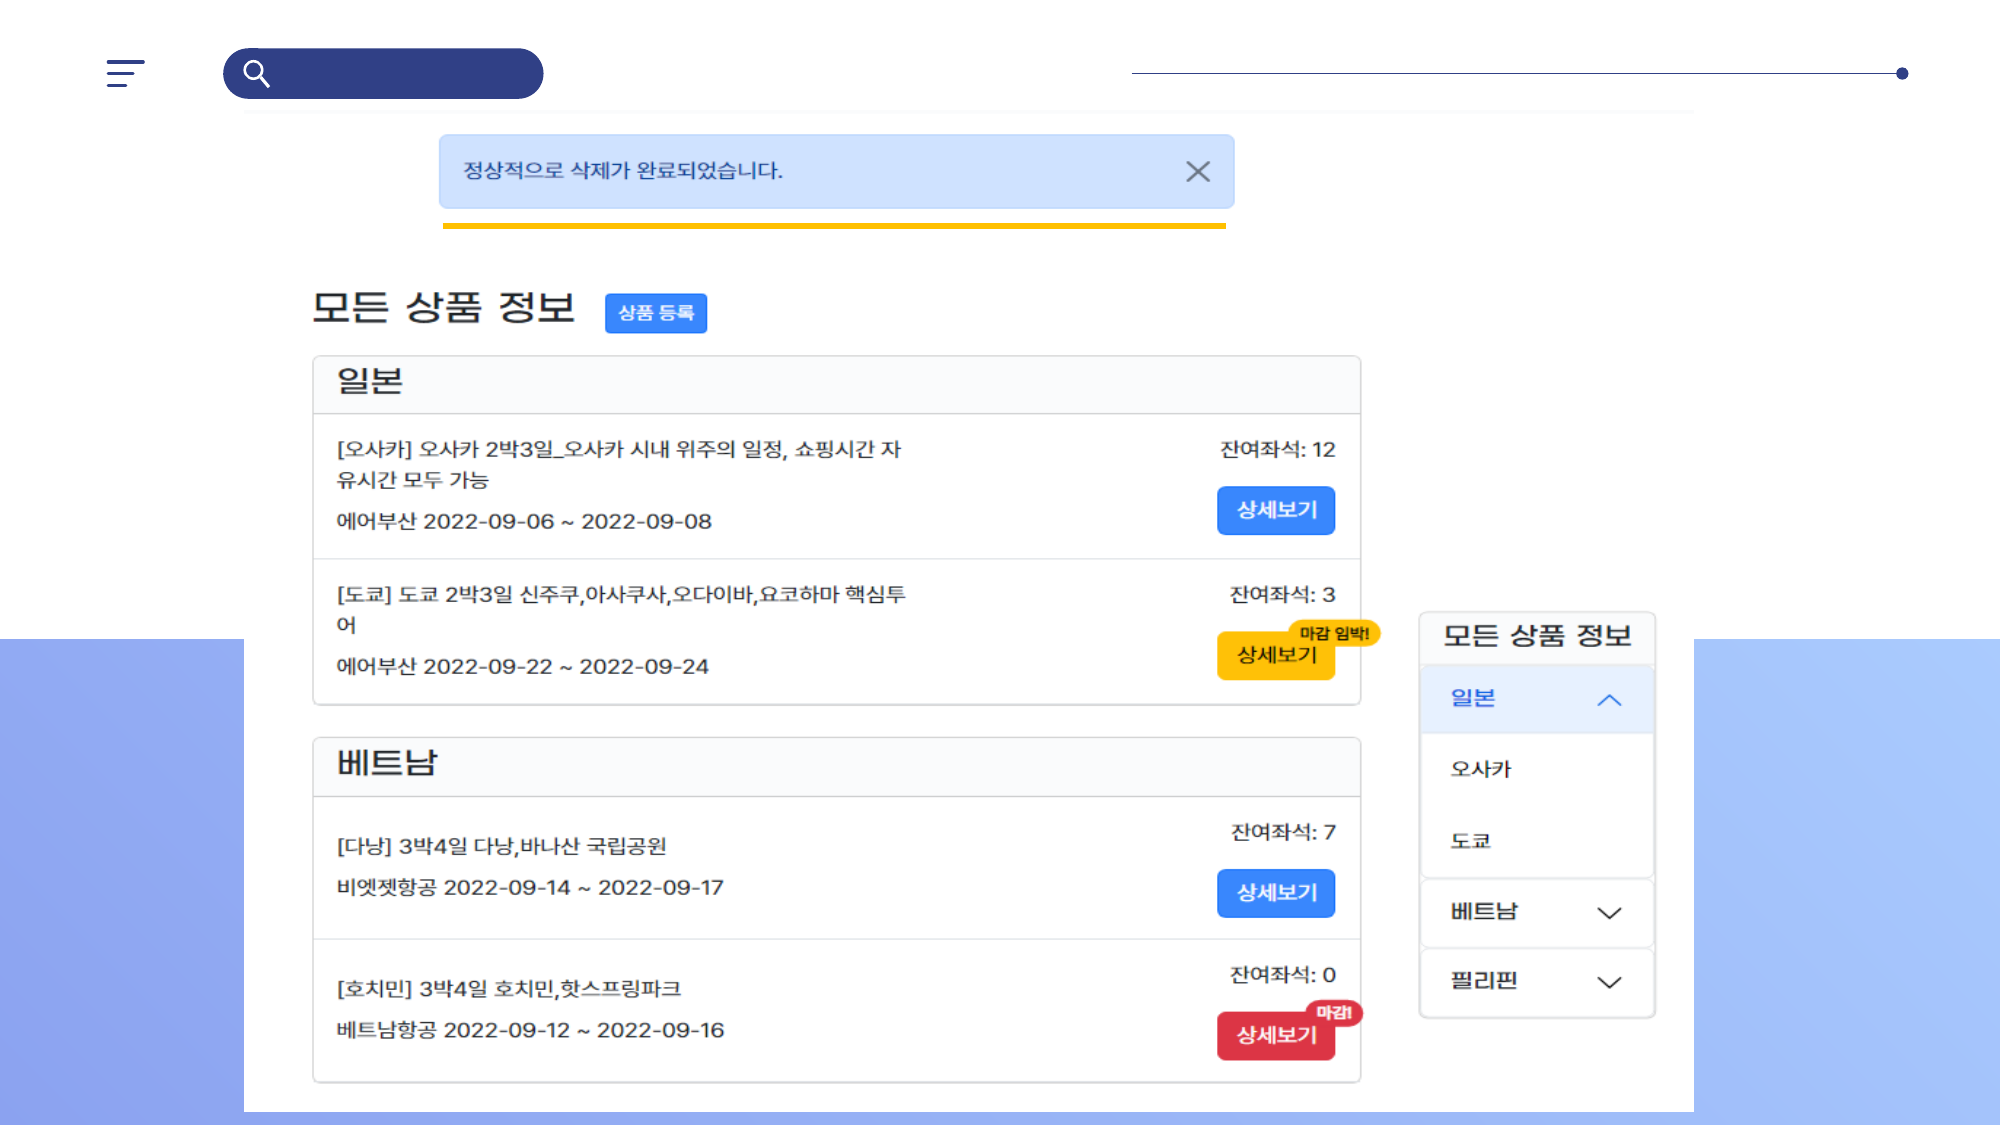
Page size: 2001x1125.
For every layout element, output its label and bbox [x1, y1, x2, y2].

text_box [108, 48, 544, 99]
text_box [0, 639, 2000, 1125]
picture [244, 110, 1694, 1112]
